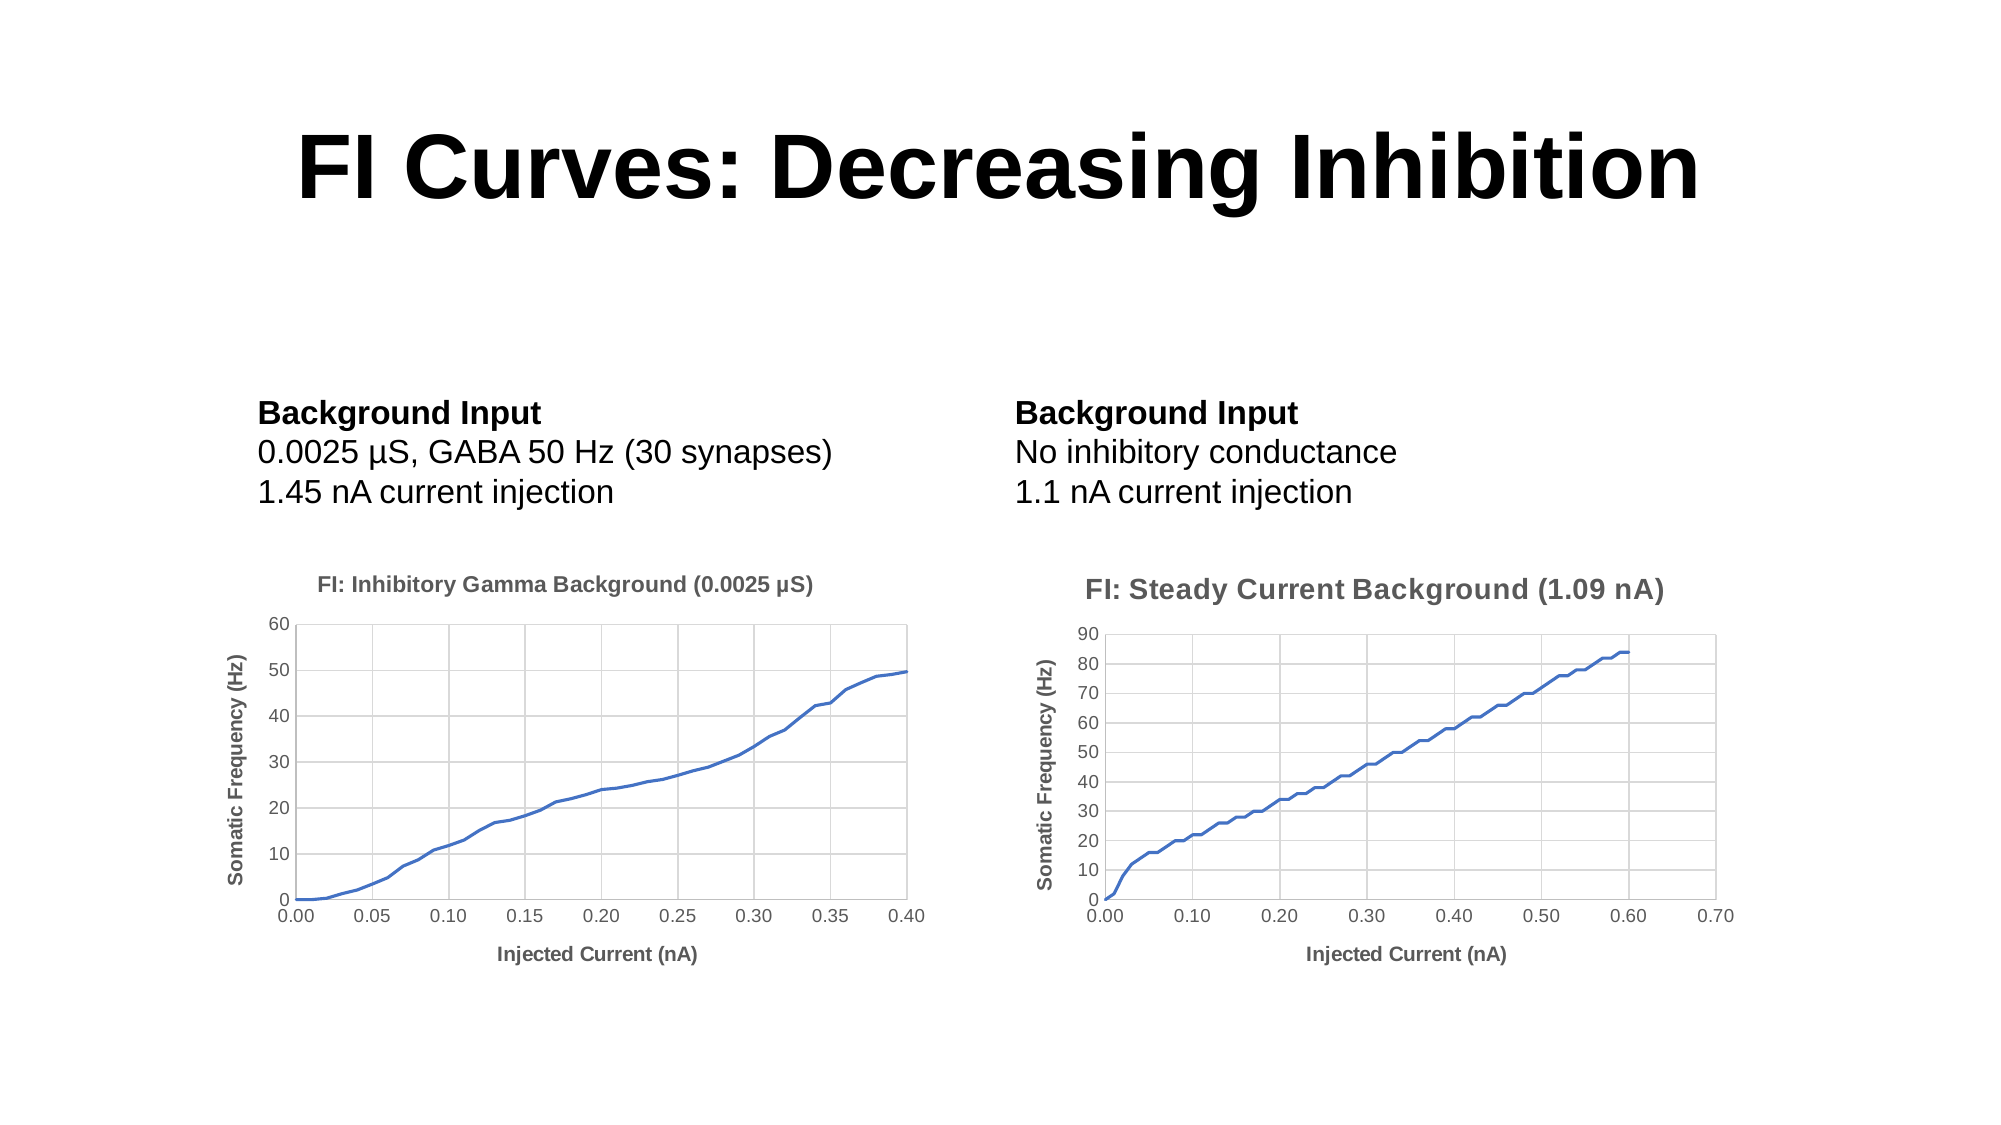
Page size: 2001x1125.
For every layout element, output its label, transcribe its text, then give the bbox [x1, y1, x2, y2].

text_box Background Input 0.0025 µS, GABA 50 Hz (30 synapses) 1.45 nA current injection [243, 383, 999, 518]
text_box Background Input No inhibitory conductance 1.1 nA current injection [999, 383, 1822, 518]
chart [999, 547, 1750, 998]
title FI Curves: Decreasing Inhibition [137, 59, 1863, 278]
chart [190, 547, 941, 998]
